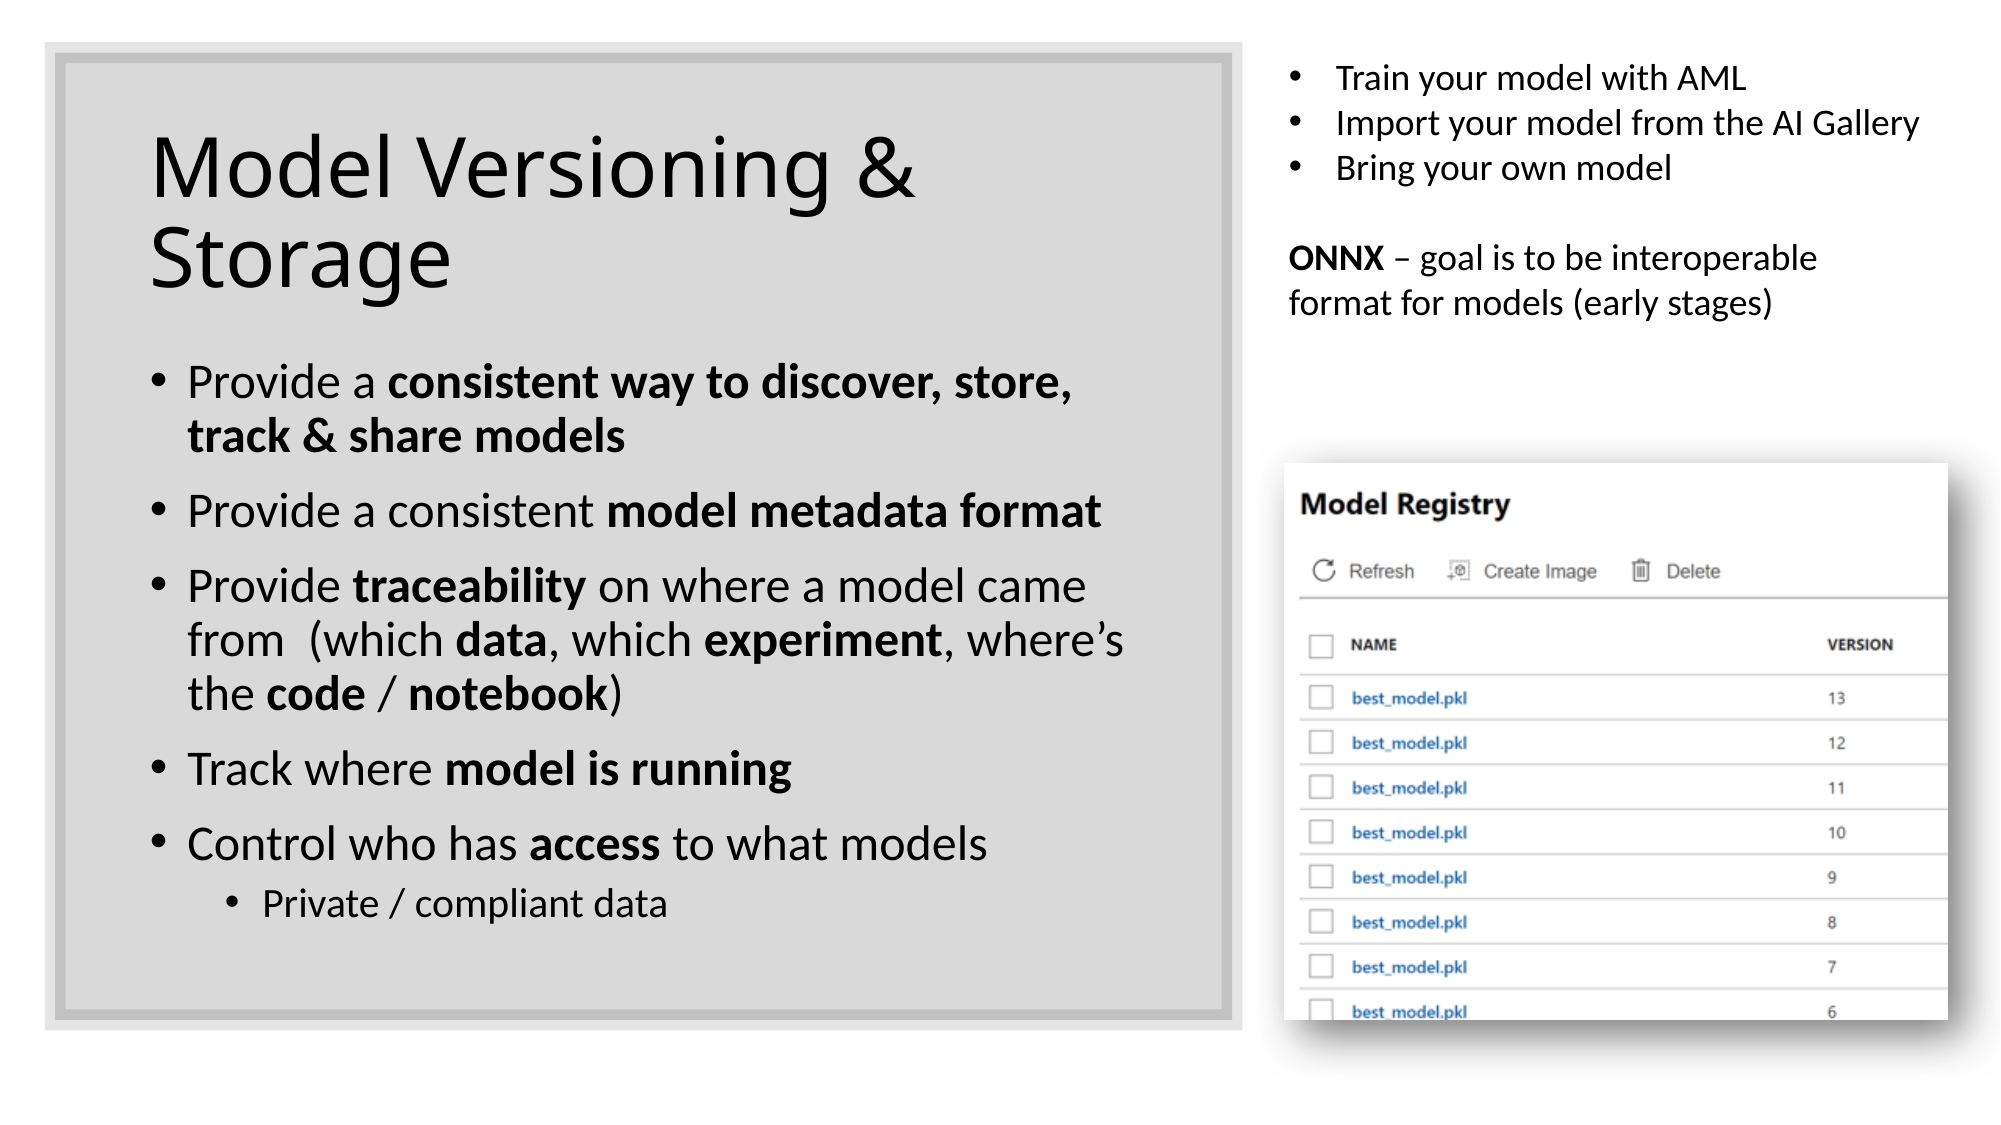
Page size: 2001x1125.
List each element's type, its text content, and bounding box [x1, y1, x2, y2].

text_box Train your model with AML Import your model from the AI Gallery Bring your own model ONNX – goal is to be interoperable format for models (early stages) [1274, 45, 1945, 331]
list Provide a consistent way to discover, store, track & share models Provide a consistent model metadata format Provide traceability on where a model came from (which data, which experiment, where’s the code / notebook) Track where model is running Control who has access to what models Private / compliant data [134, 348, 1153, 943]
text_box [54, 52, 1233, 1021]
title Model Versioning & Storage [134, 105, 1153, 326]
picture [1284, 463, 1948, 1020]
